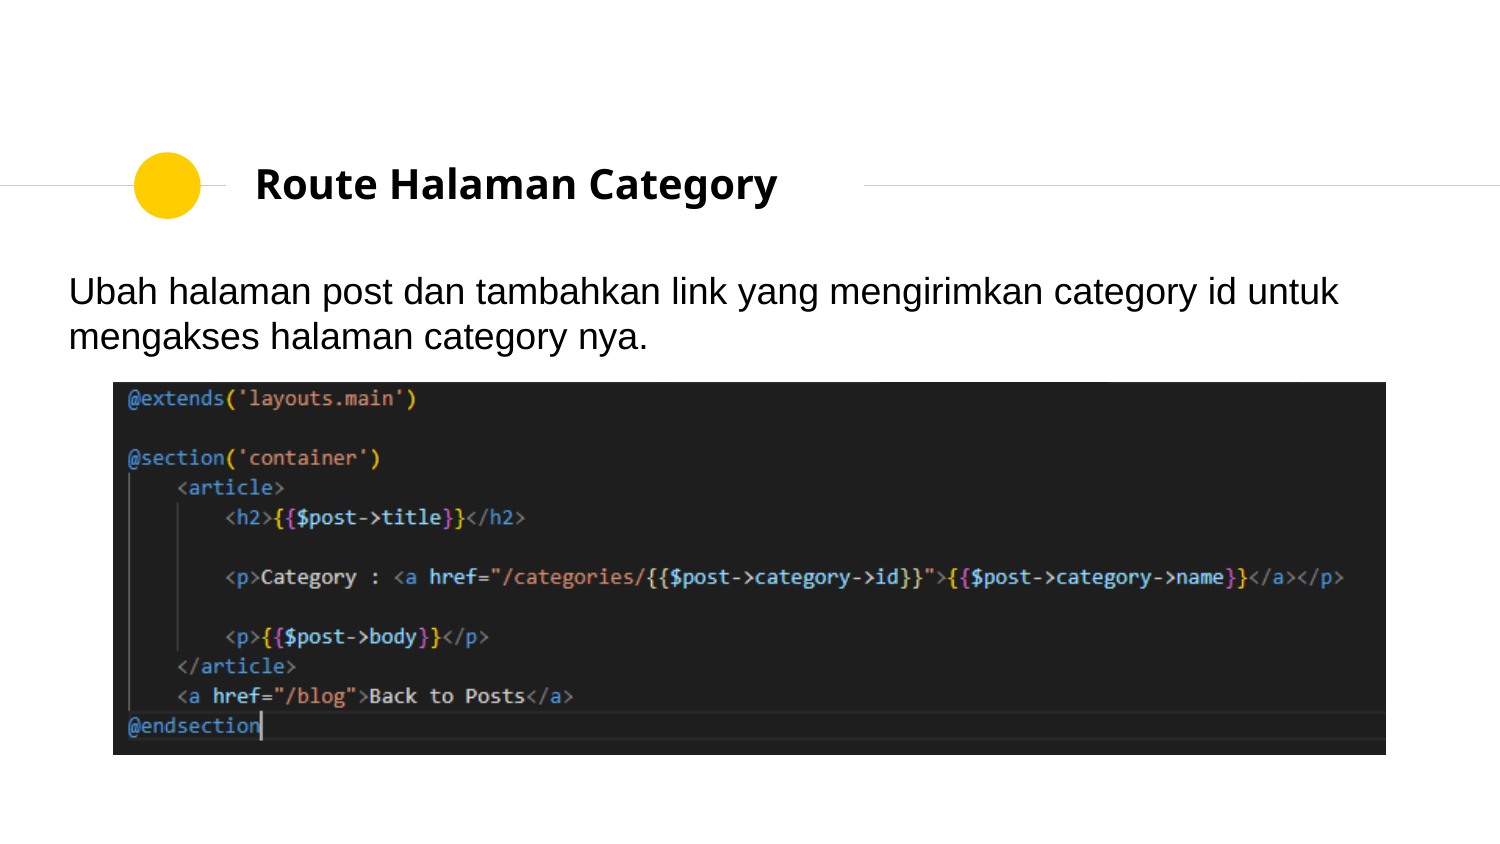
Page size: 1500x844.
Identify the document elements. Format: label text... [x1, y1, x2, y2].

title Route Halaman Category [239, 142, 876, 215]
text_box Ubah halaman post dan tambahkan link yang mengirimkan category id untuk mengakses halaman category nya. [53, 259, 1447, 365]
picture [113, 382, 1387, 756]
